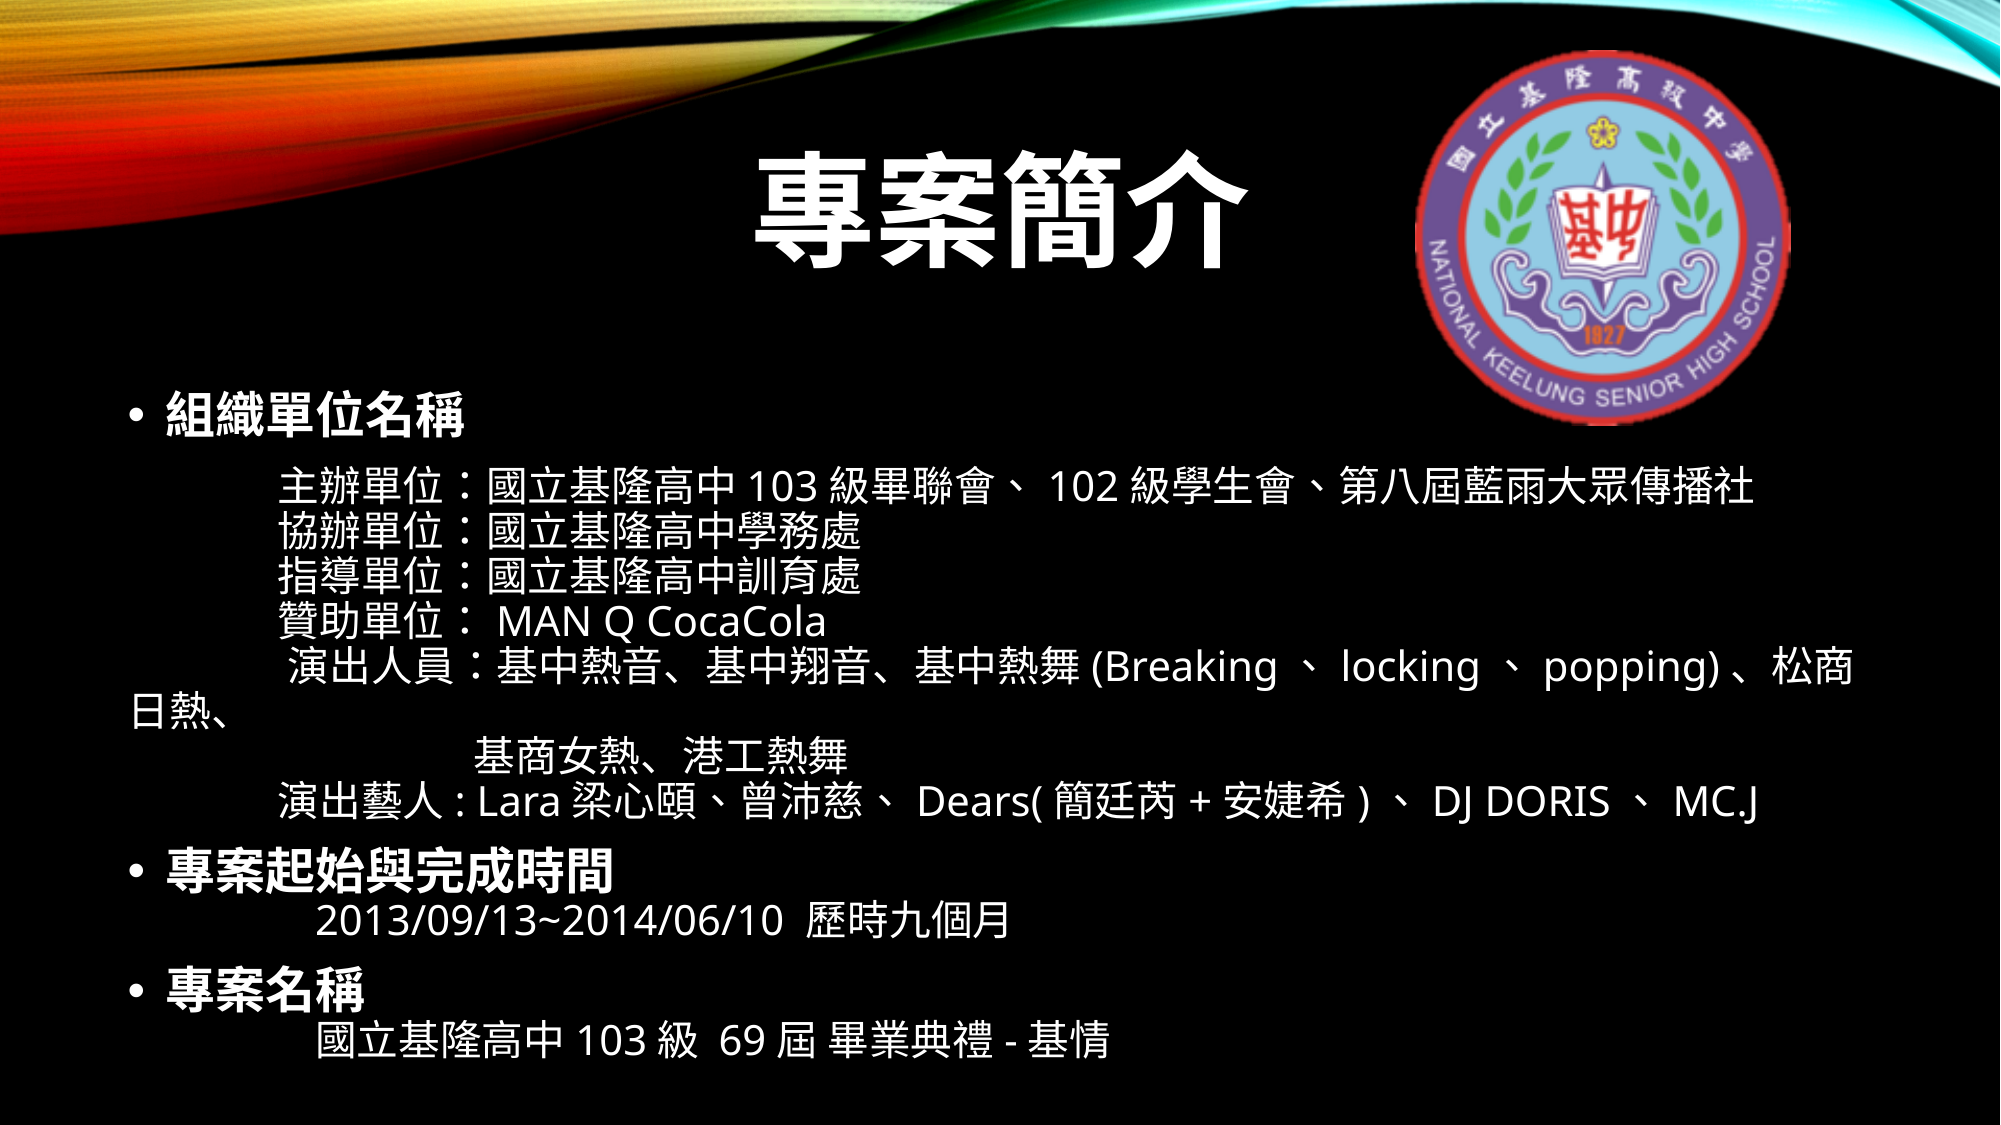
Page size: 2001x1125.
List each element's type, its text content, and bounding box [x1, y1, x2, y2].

picture [0, 0, 2000, 426]
list 組織單位名稱 主辦單位：國立基隆高中103級畢聯會、102級學生會、第八屆藍雨大眾傳播社 協辦單位：國立基隆高中學務處 指導單位：國立基隆高中訓育處 贊助單位：MAN Q CocaCola 演出人員：基中熱音、基中翔音、基中熱舞(Breaking、locking、popping)、松商日熱、 基商女熱、港工熱舞 演出藝人: Lara梁心頤、曾沛慈、Dears(簡廷芮+安婕希)、DJ DORIS、MC.J 專案起始與完成時間 2013/09/13~2014/06/10 歷時九個月 專案名稱 國立基隆高中103級 69屆 畢業典禮-基情 [112, 382, 1888, 1086]
title 專案簡介 [293, 110, 1414, 323]
